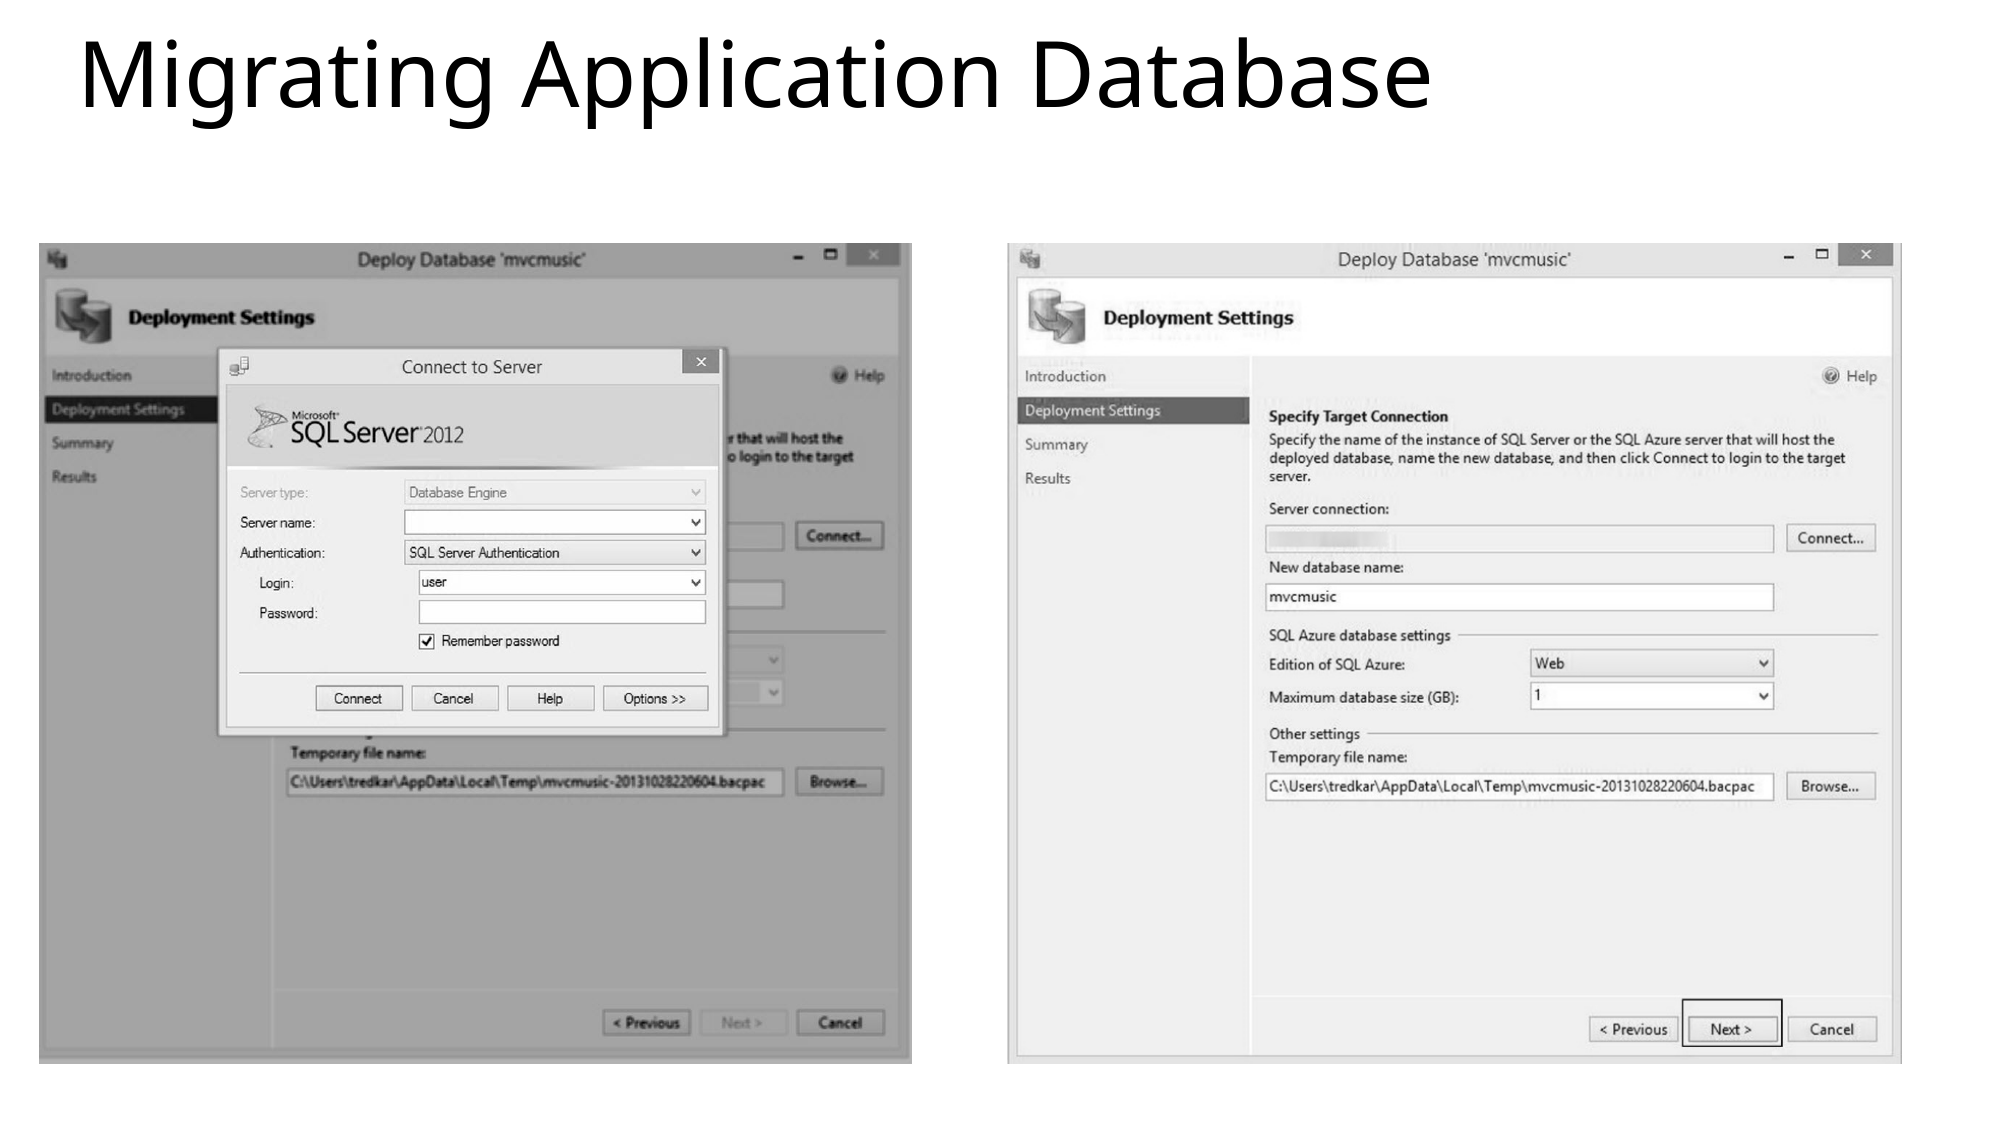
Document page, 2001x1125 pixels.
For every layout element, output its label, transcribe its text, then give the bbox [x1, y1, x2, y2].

title Migrating Application Database [62, 29, 1953, 205]
picture [1007, 243, 1902, 1064]
picture [38, 243, 913, 1064]
